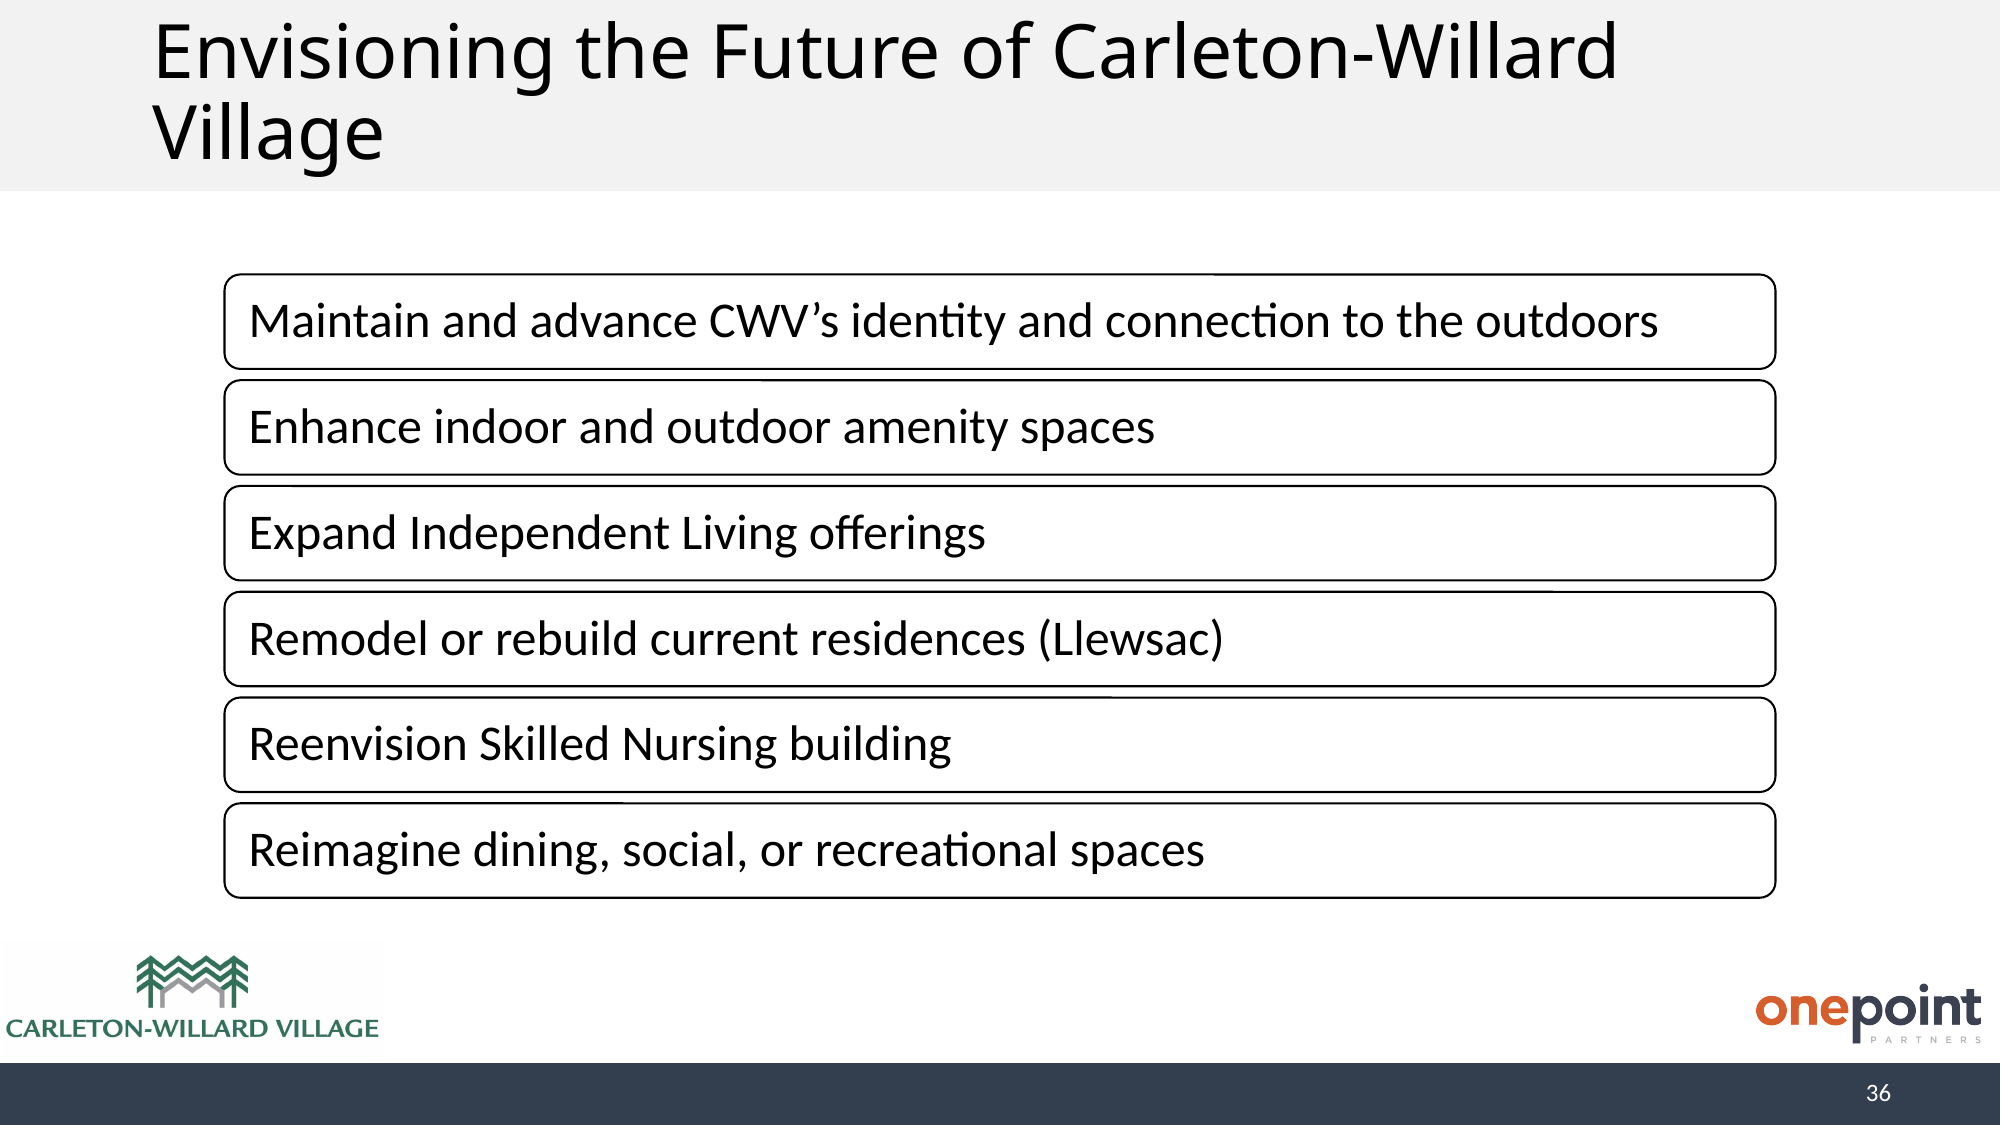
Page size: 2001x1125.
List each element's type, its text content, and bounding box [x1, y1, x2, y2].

picture [1727, 949, 2001, 1078]
slide_number 36 [1456, 1061, 1907, 1122]
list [224, 270, 1776, 902]
picture [2, 939, 383, 1061]
title Envisioning the Future of Carleton-Willard Village [137, 15, 1863, 176]
